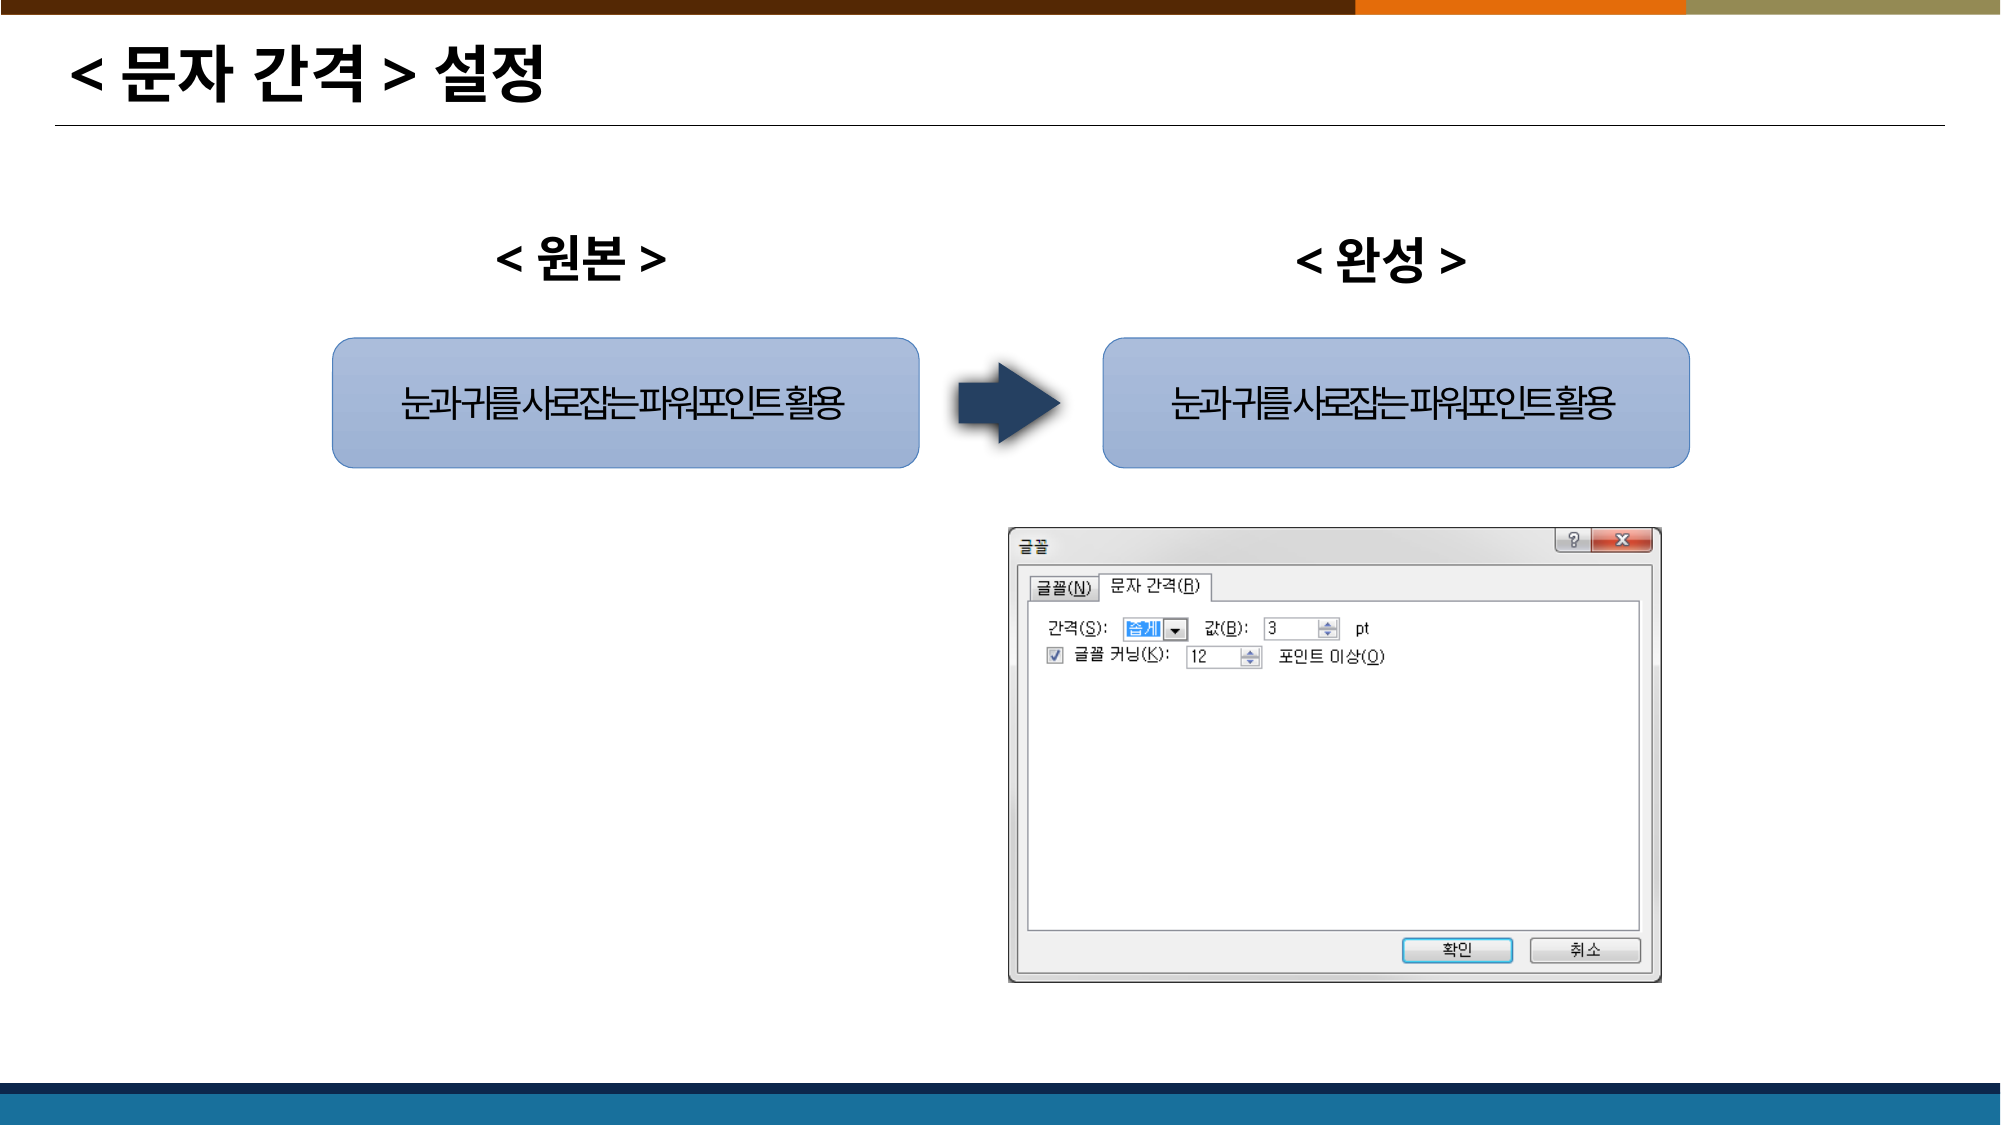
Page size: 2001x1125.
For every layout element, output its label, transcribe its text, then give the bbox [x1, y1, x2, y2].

text_box <원본> [480, 219, 684, 295]
title <문자 간격>설정 [54, 32, 1946, 122]
text_box [958, 361, 1062, 445]
text_box 눈과 귀를 사로잡는 파워포인트 활용 [1102, 337, 1691, 469]
picture [1008, 526, 1662, 983]
text_box 눈과 귀를 사로잡는 파워포인트 활용 [331, 337, 920, 469]
text_box <완성> [1280, 221, 1484, 297]
